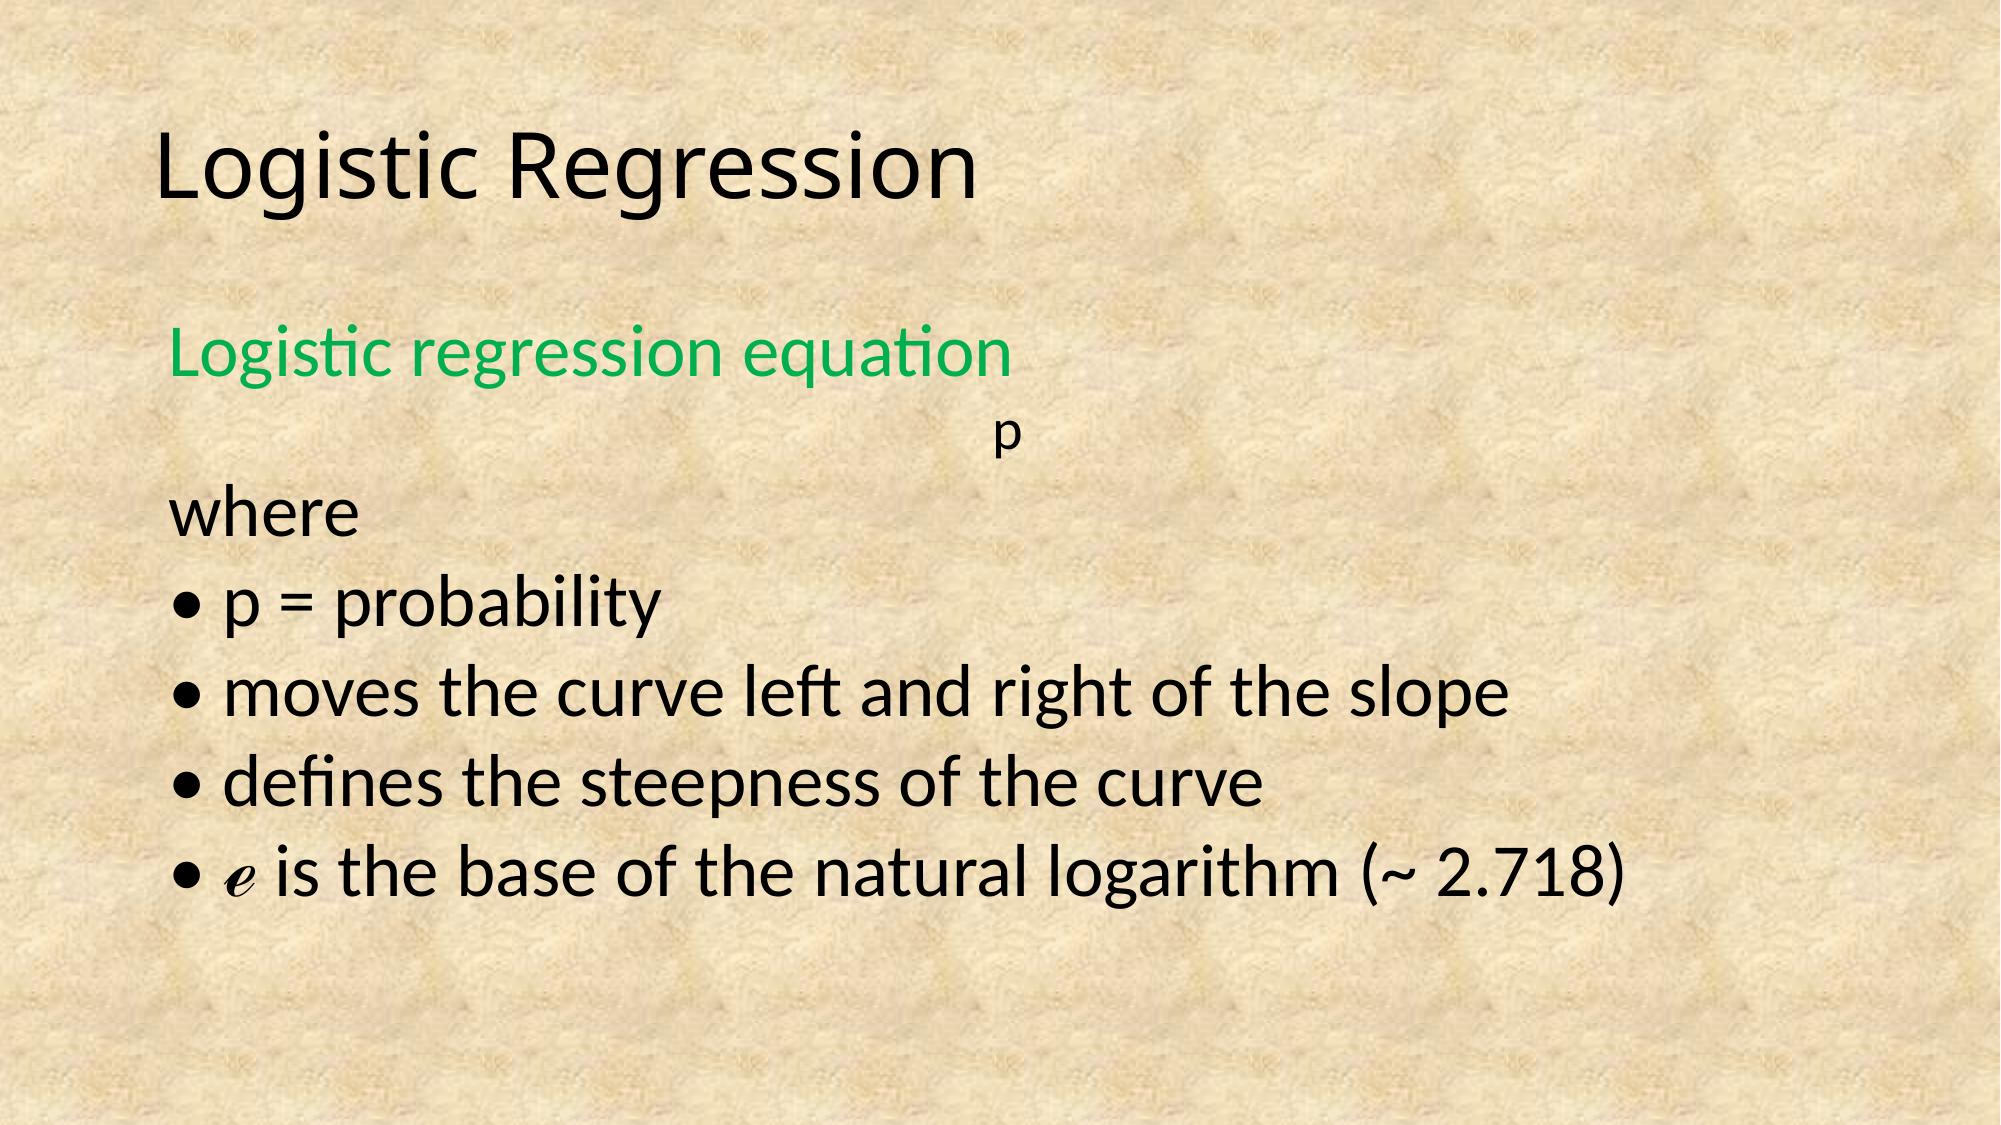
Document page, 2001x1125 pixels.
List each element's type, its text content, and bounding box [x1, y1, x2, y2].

title Logistic Regression [137, 59, 1863, 278]
picture [0, 0, 2001, 1125]
